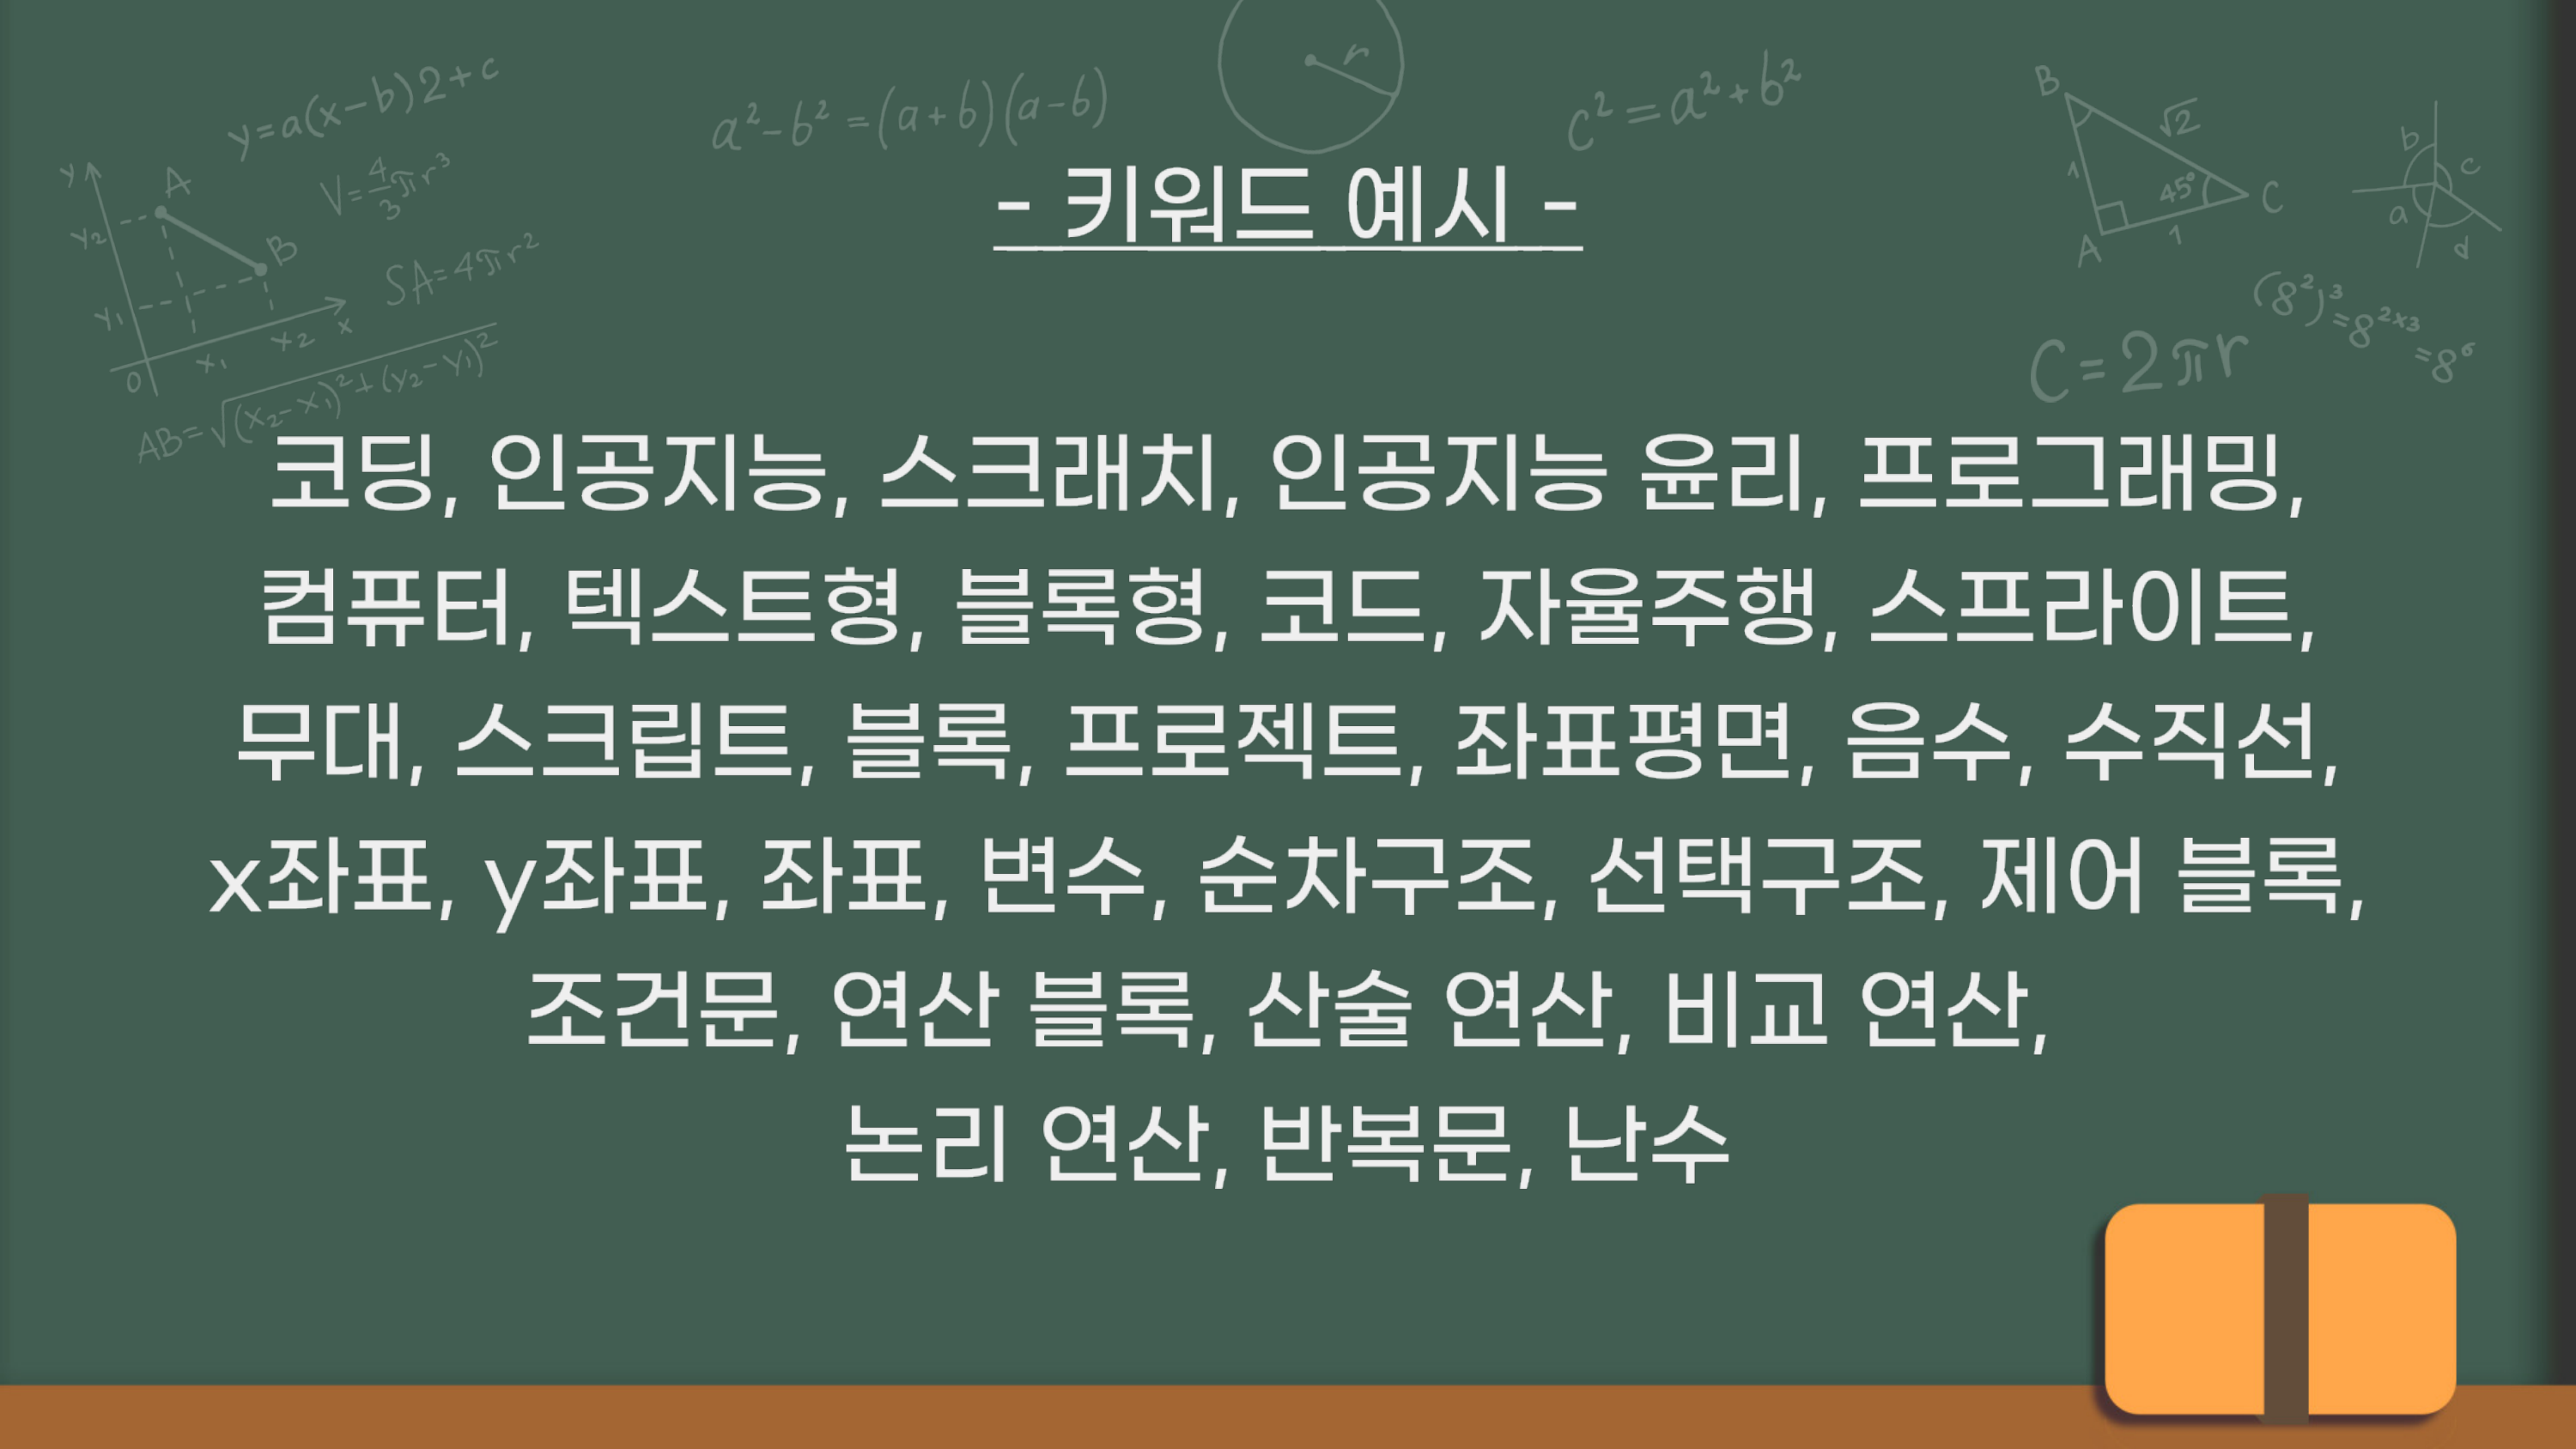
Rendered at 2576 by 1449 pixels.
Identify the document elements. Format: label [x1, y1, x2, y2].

text_box [1562, 68, 1803, 127]
text_box [86, 98, 543, 419]
picture [167, 138, 2413, 1231]
text_box [1218, 0, 1406, 136]
text_box [0, 0, 2576, 1449]
text_box [711, 82, 1108, 136]
text_box [2031, 65, 2502, 403]
